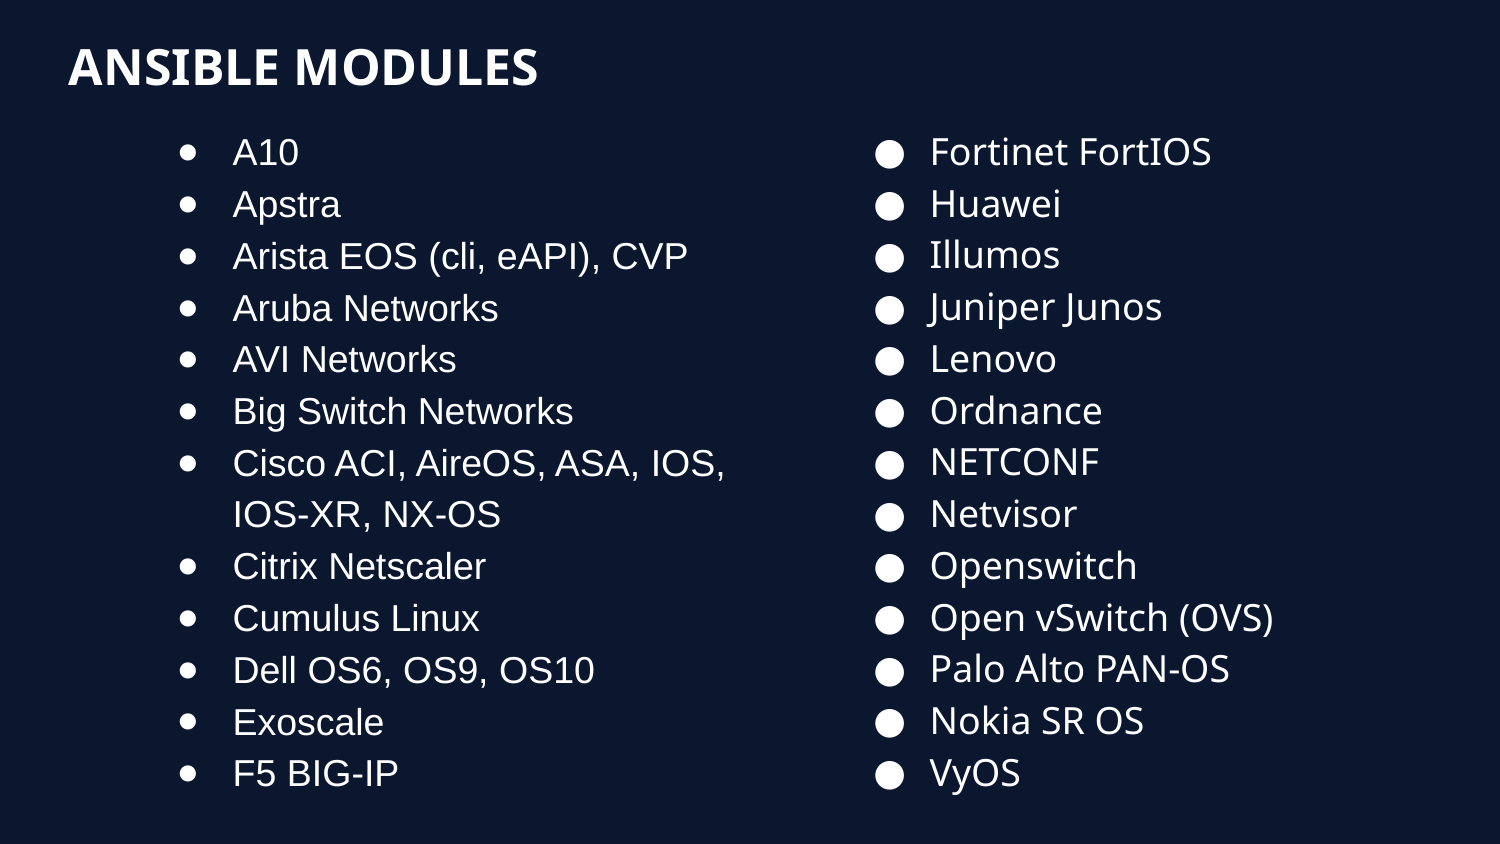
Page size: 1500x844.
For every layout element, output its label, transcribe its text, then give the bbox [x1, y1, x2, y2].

text_box A10 Apstra Arista EOS (cli, eAPI), CVP Aruba Networks AVI Networks Big Switch Networks Cisco ACI, AireOS, ASA, IOS, IOS-XR, NX-OS Citrix Netscaler Cumulus Linux Dell OS6, OS9, OS10 Exoscale F5 BIG-IP [143, 114, 815, 742]
text_box ANSIBLE MODULES [57, 20, 1172, 142]
text_box Fortinet FortIOS Huawei Illumos Juniper Junos Lenovo Ordnance NETCONF Netvisor Openswitch Open vSwitch (OVS) Palo Alto PAN-OS Nokia SR OS VyOS [839, 113, 1440, 742]
